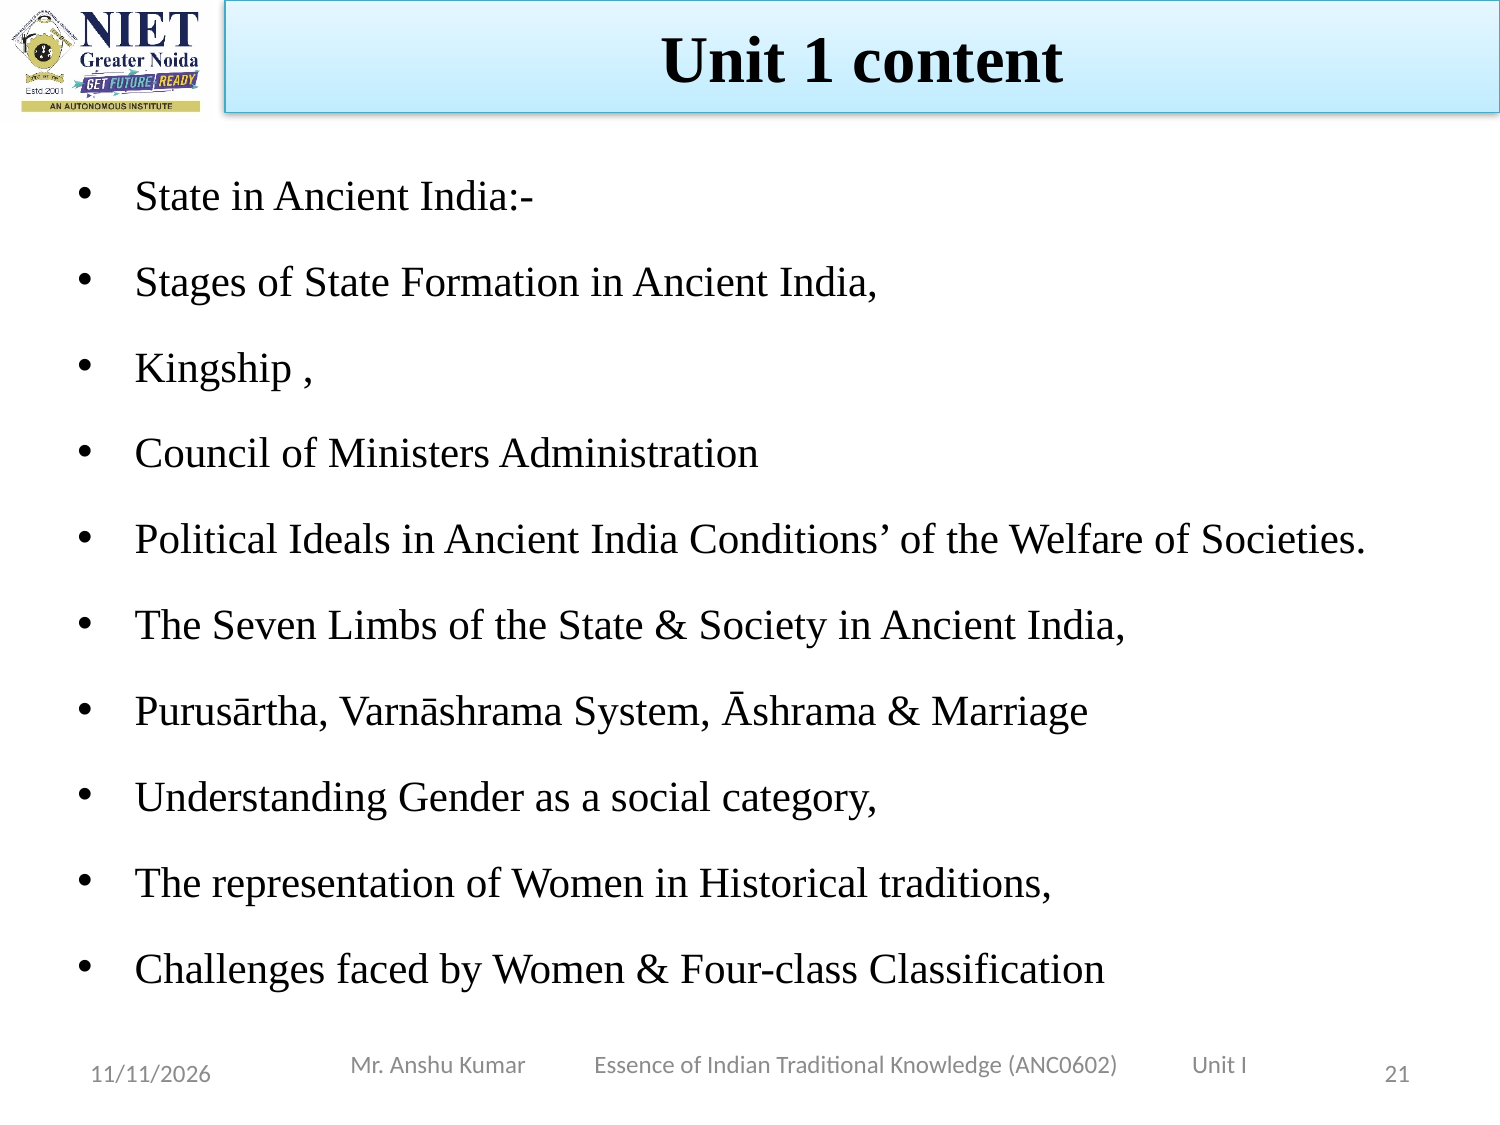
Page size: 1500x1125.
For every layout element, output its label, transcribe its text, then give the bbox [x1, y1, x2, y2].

picture [0, 0, 213, 122]
text_box Unit 1 content [224, 0, 1500, 113]
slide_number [75, 1042, 275, 1103]
slide_number 21 [1325, 1042, 1425, 1103]
footer Mr. Anshu Kumar Essence of Indian Traditional Knowledge (ANC0602) Unit I [275, 1025, 1325, 1103]
list State in Ancient India:- Stages of State Formation in Ancient India, Kingship , Council of Ministers Administration Political Ideals in Ancient India Conditions’ of the Welfare of Societies. The Seven Limbs of the State & Society in Ancient India, Purusārtha, Varnāshrama System, Āshrama & Marriage Understanding Gender as a social category, The representation of Women in Historical traditions, Challenges faced by Women & Four-class Classification [62, 134, 1450, 1013]
